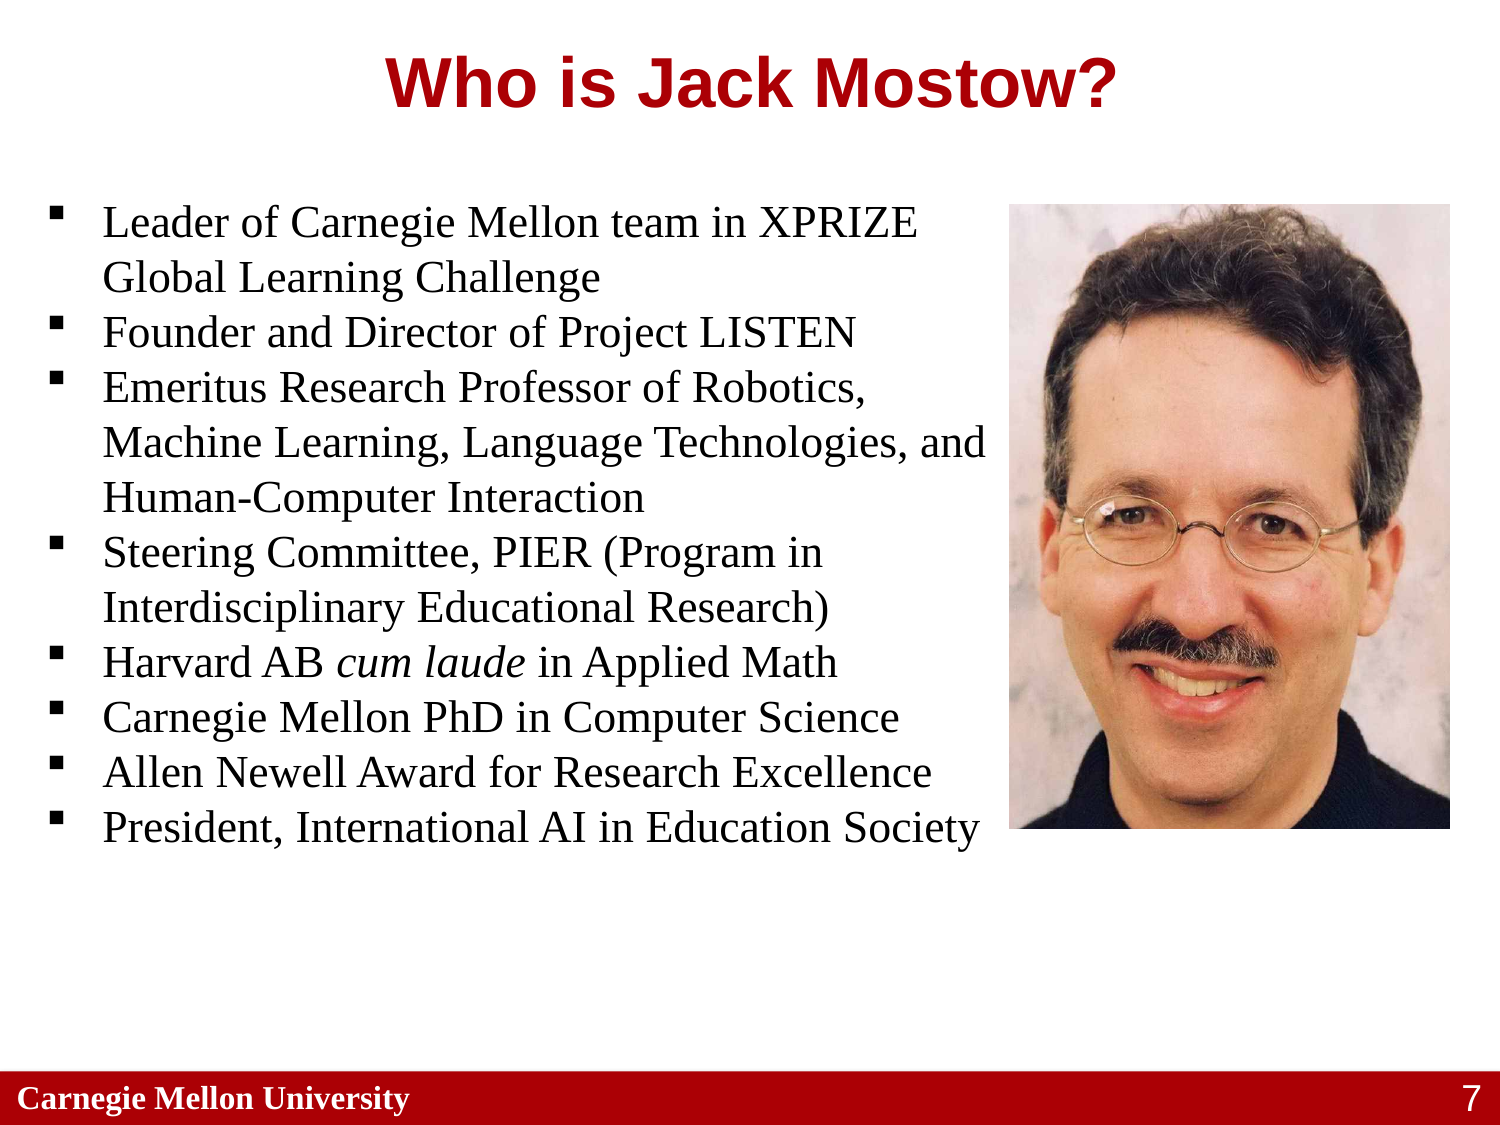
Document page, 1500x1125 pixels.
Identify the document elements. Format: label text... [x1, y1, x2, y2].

text_box Who is Jack Mostow? [37, 1, 1470, 157]
text_box Leader of Carnegie Mellon team in XPRIZE Global Learning Challenge Founder and Director of Project LISTEN Emeritus Research Professor of Robotics, Machine Learning, Language Technologies, and Human-Computer Interaction Steering Committee, PIER (Program in Interdisciplinary Educational Research) Harvard AB cum laude in Applied Math Carnegie Mellon PhD in Computer Science Allen Newell Award for Research Excellence President, International AI in Education Society [0, 184, 1014, 914]
picture [1009, 204, 1450, 830]
